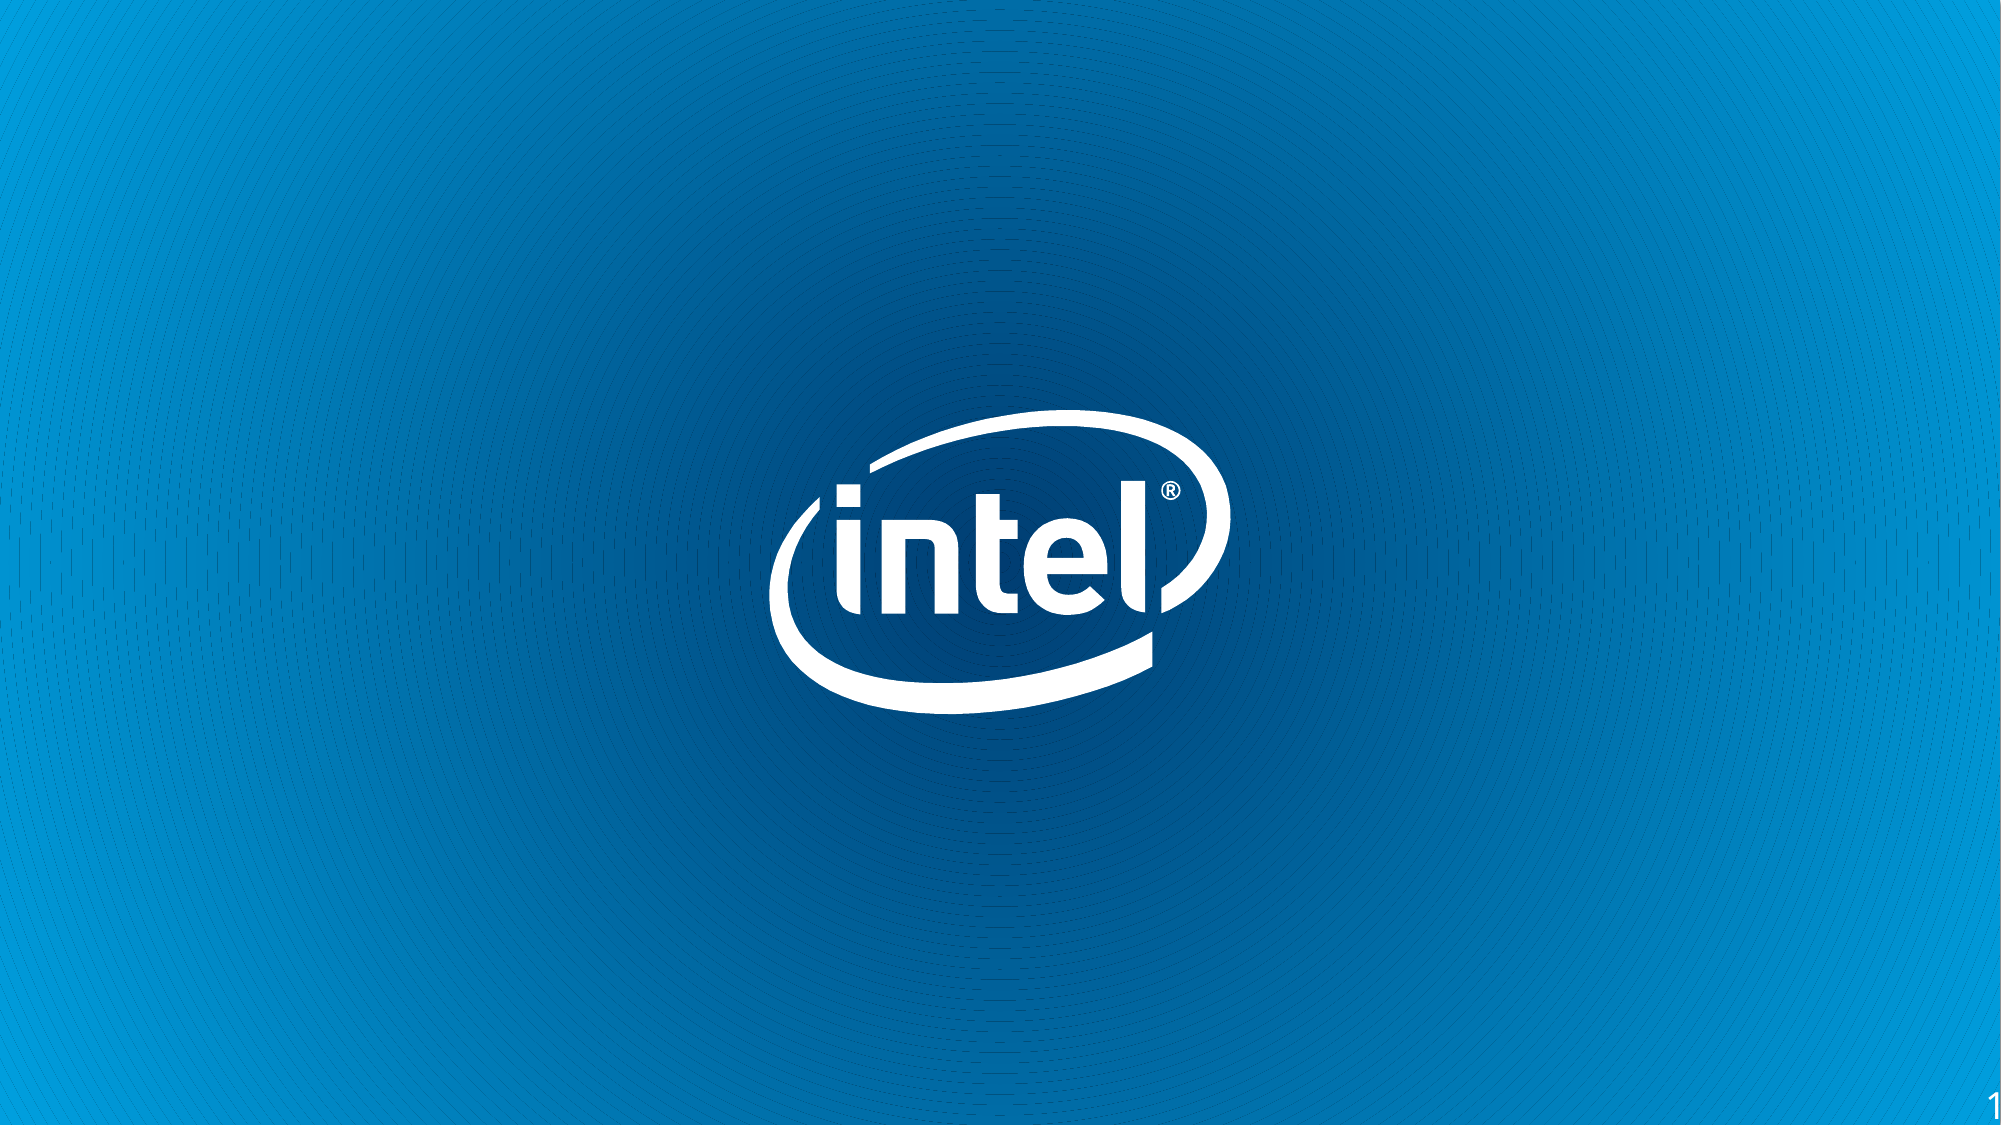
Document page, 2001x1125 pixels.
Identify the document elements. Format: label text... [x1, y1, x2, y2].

slide_number 19 [1972, 1074, 2000, 1102]
